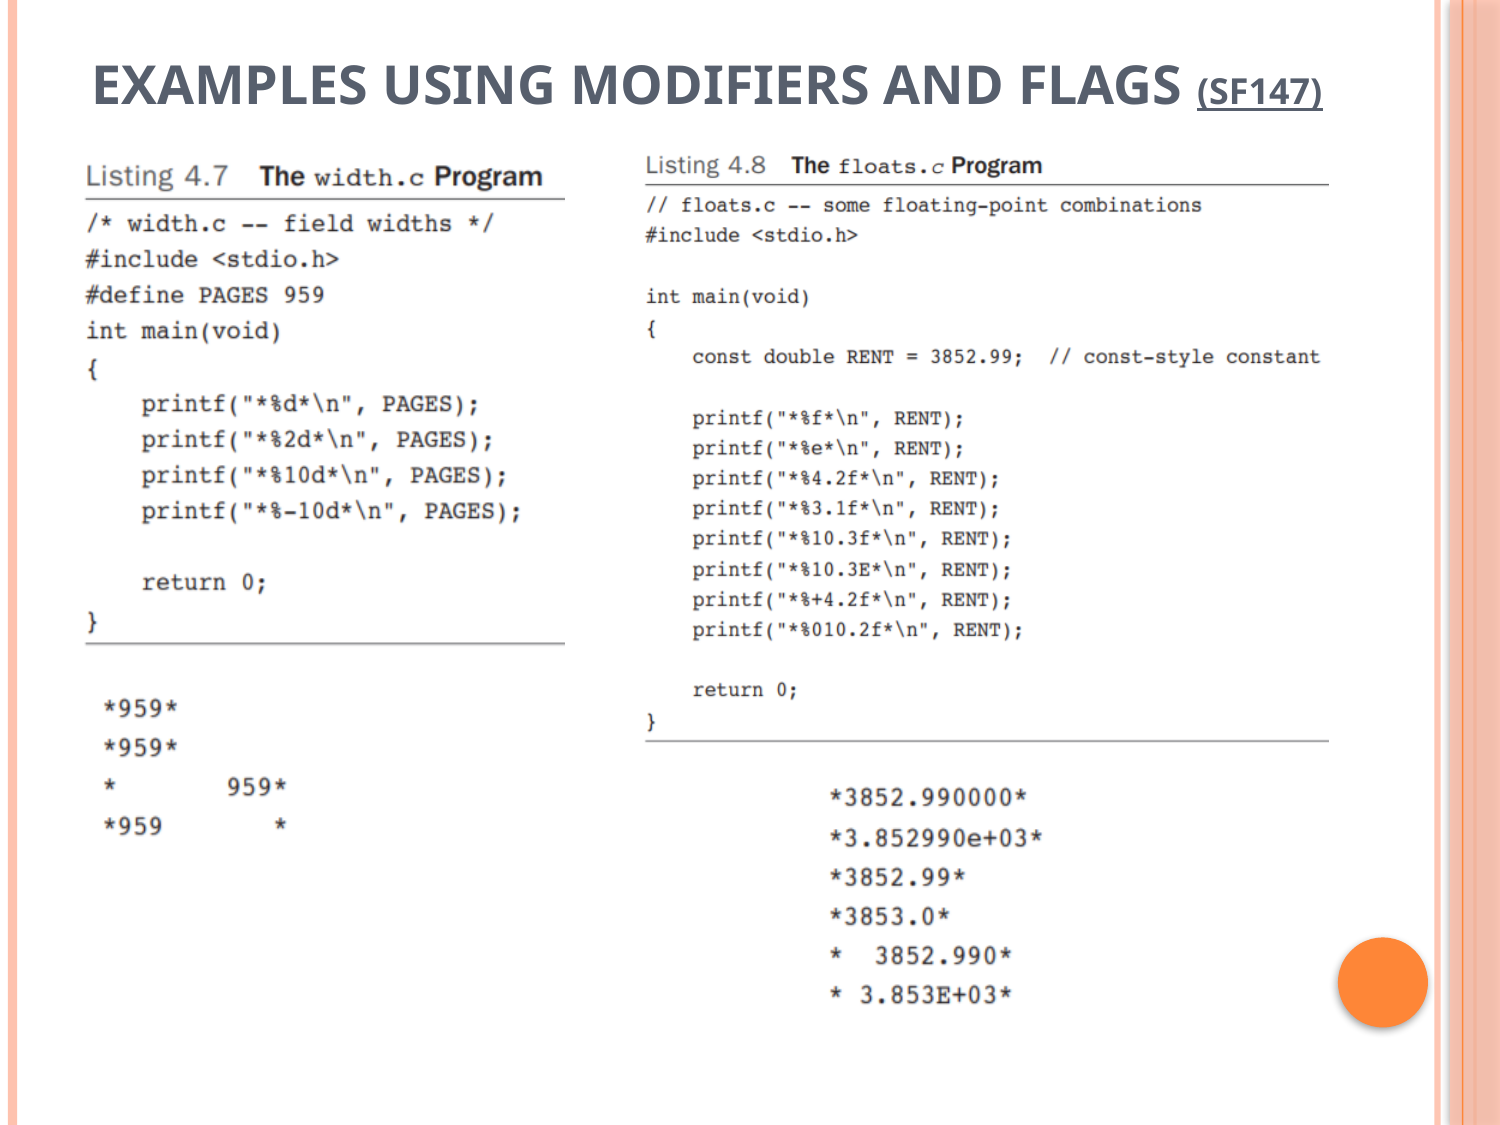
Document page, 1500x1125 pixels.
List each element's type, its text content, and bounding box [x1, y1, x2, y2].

title Examples Using Modifiers and Flags (sf147) [76, 42, 1412, 124]
picture [638, 148, 1330, 756]
picture [88, 691, 320, 871]
picture [808, 780, 1060, 1039]
picture [76, 160, 565, 658]
